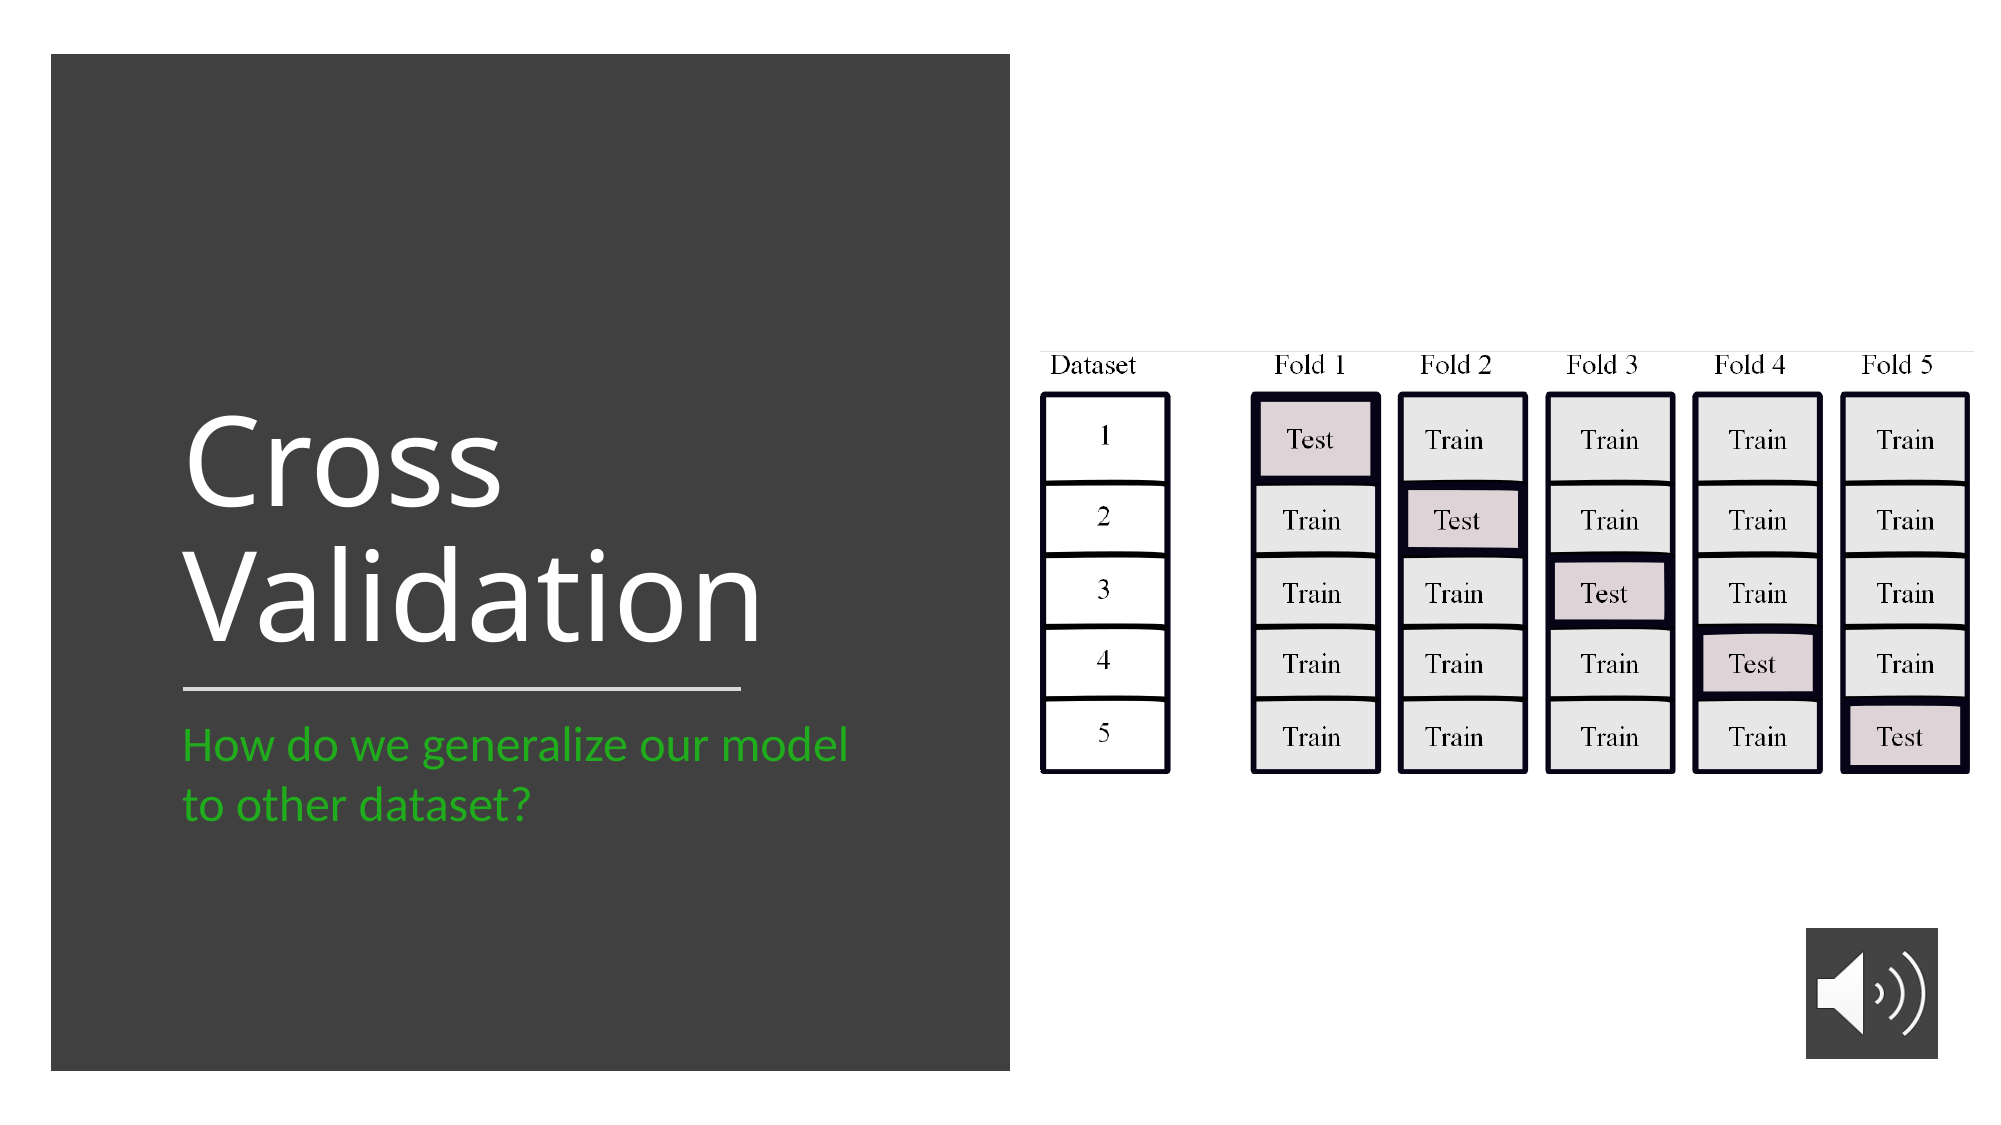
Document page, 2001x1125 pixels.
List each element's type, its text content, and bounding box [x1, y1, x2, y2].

subtitle How do we generalize our model to other dataset? [167, 704, 899, 953]
picture [1805, 926, 1939, 1061]
text_box [61, 64, 1001, 1061]
picture [1039, 351, 1974, 774]
title Cross Validation [167, 172, 899, 677]
